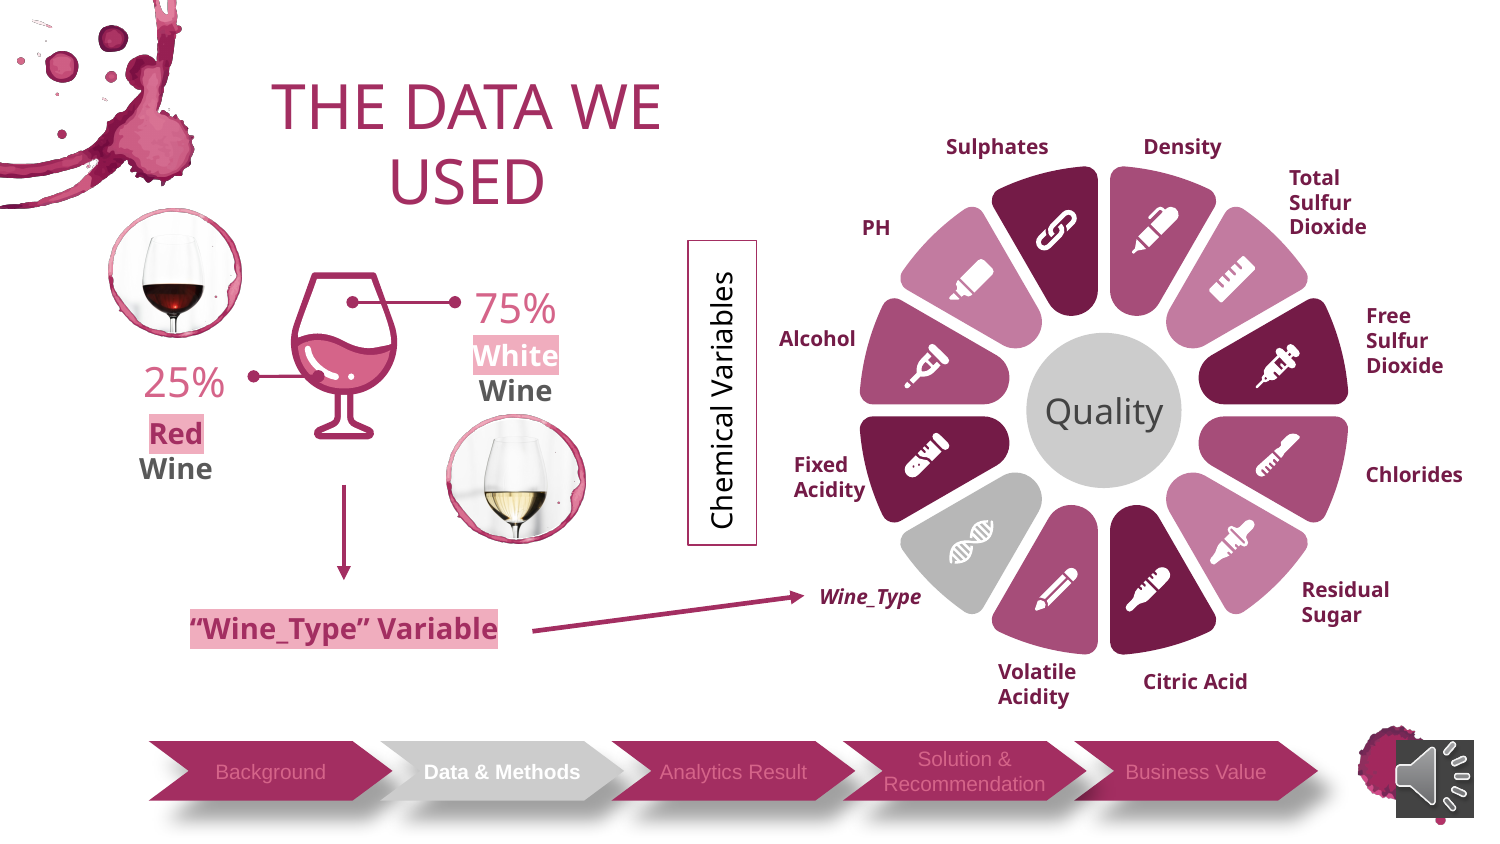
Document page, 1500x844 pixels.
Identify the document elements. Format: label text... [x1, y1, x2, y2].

picture [0, 0, 206, 210]
title 25% [123, 340, 246, 400]
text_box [1224, 206, 1310, 296]
text_box Residual Sugar [1315, 561, 1409, 592]
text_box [898, 472, 1045, 615]
subtitle White Wine [454, 322, 577, 395]
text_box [989, 504, 1099, 655]
text_box Density [1128, 118, 1250, 150]
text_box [1109, 166, 1219, 317]
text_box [859, 297, 1012, 405]
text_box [1196, 297, 1349, 405]
text_box PH [846, 199, 969, 231]
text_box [446, 414, 586, 544]
text_box Fixed Acidity [778, 436, 853, 468]
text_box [989, 166, 1099, 317]
subtitle Red Wine [106, 400, 246, 455]
text_box Sulphates [930, 118, 1076, 150]
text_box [289, 272, 400, 440]
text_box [1196, 416, 1349, 523]
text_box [898, 206, 1044, 349]
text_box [1109, 504, 1219, 655]
picture [1358, 726, 1476, 825]
text_box “Wine_Type” Variable [155, 595, 533, 667]
text_box Citric Acid [1128, 653, 1310, 685]
text_box Quality [1026, 332, 1182, 489]
text_box Total Sulfur Dioxide [1274, 149, 1396, 180]
text_box Volatile Acidity [983, 643, 1105, 675]
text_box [1163, 472, 1310, 615]
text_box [1163, 324, 1191, 349]
title 75% [454, 266, 577, 322]
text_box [107, 208, 242, 338]
text_box Free Sulfur Dioxide [1351, 288, 1473, 395]
text_box THE DATA WE USED [221, 52, 714, 170]
text_box Alcohol [764, 310, 853, 342]
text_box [532, 595, 805, 632]
text_box Chlorides [1353, 446, 1490, 487]
text_box Chemical Variables [688, 240, 757, 546]
text_box Wine_Type [804, 568, 899, 623]
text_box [859, 416, 1012, 523]
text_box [148, 740, 1319, 801]
